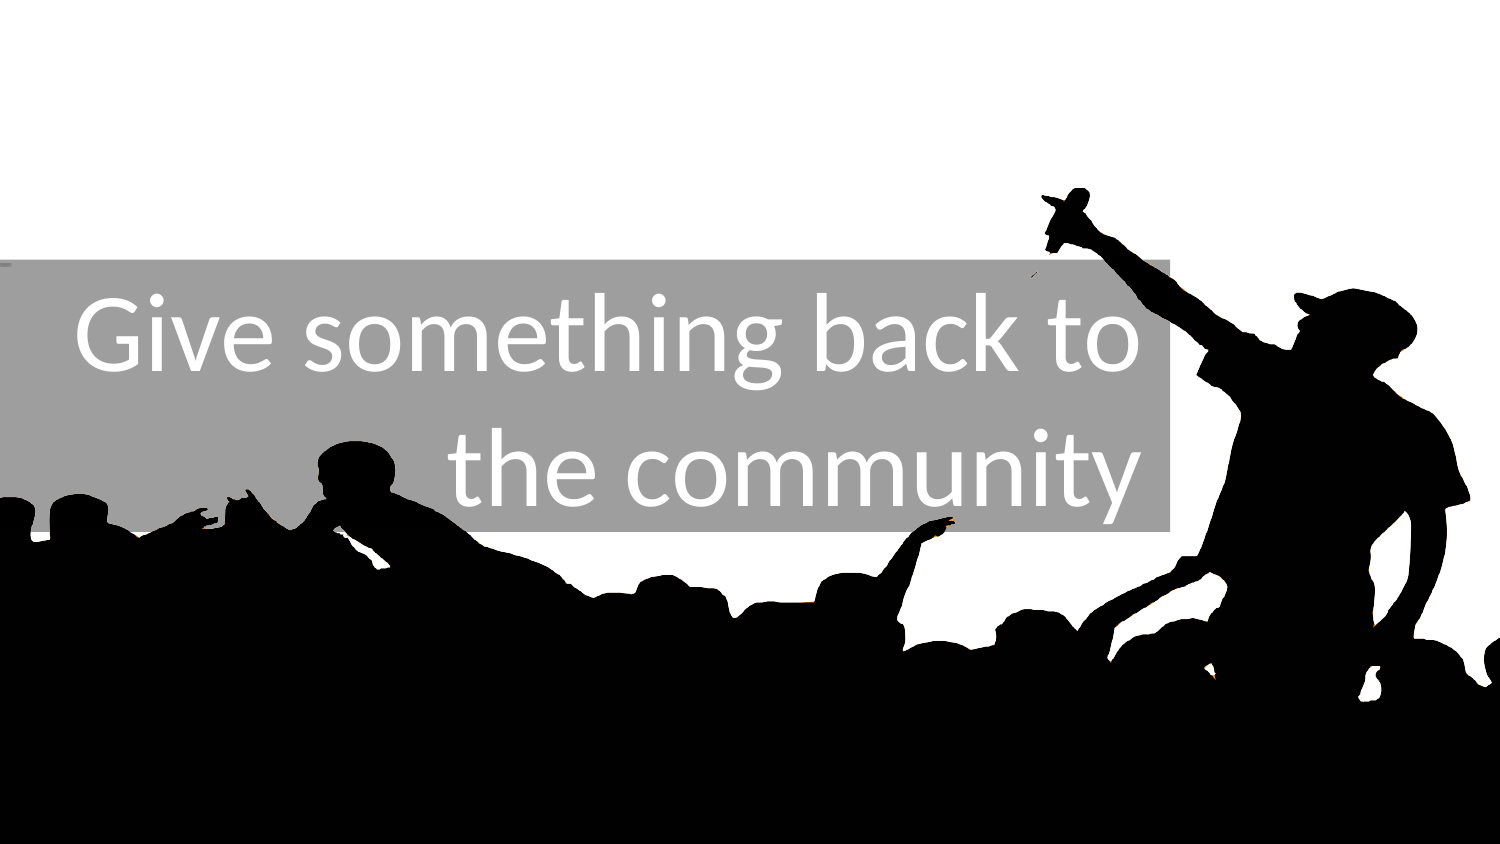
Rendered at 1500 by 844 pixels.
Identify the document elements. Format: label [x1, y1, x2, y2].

text_box [0, 188, 1500, 844]
